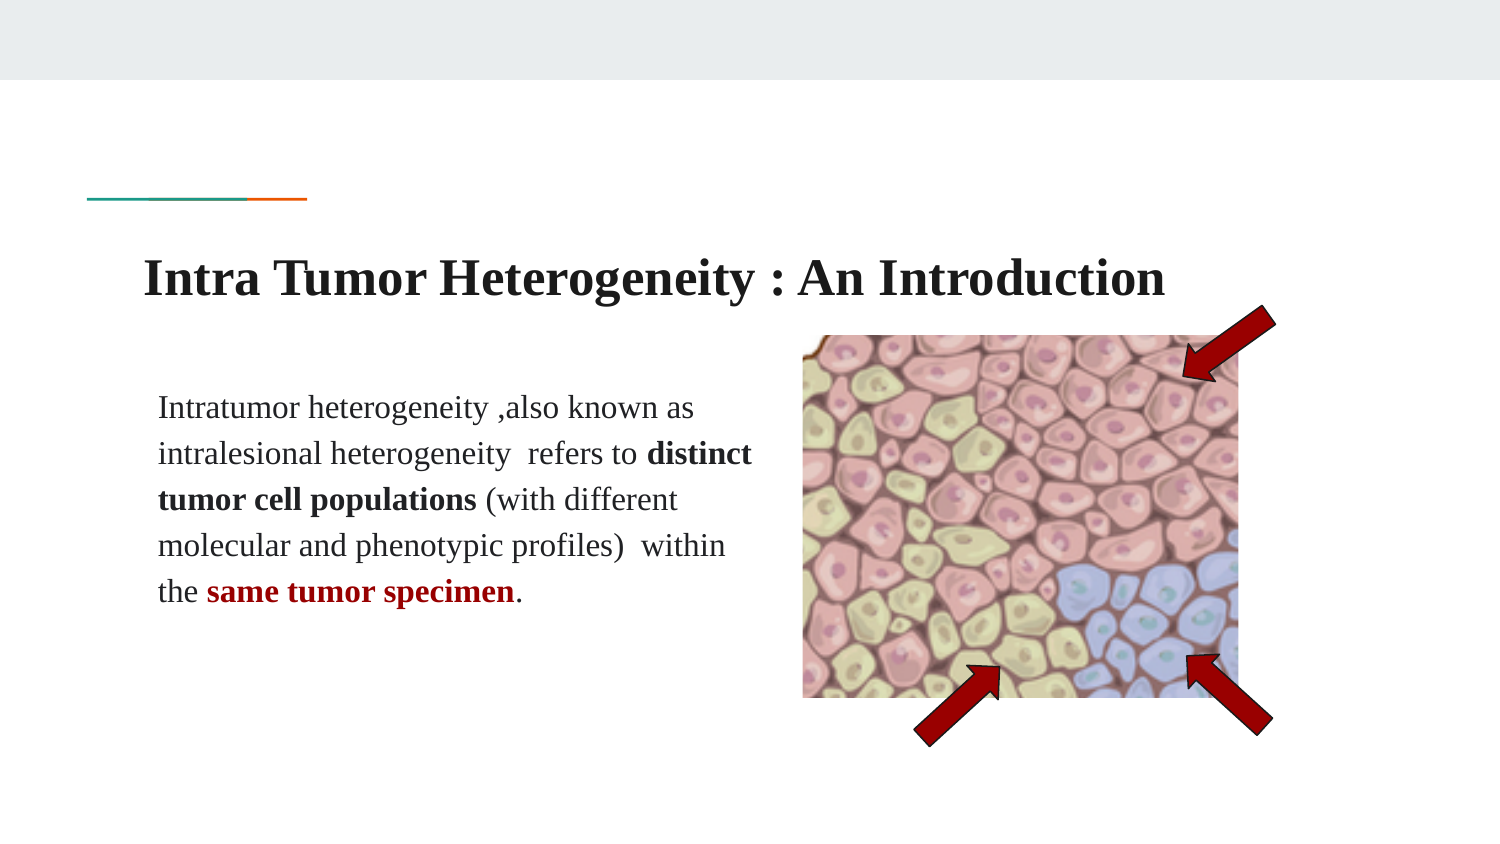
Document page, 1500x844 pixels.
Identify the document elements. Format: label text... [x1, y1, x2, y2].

text_box [1224, 691, 1273, 736]
text_box [1223, 305, 1276, 348]
text_box [913, 706, 974, 747]
picture [802, 334, 1239, 698]
list Intratumor heterogeneity ,also known as intralesional heterogeneity refers to distinct tumor cell populations (with different molecular and phenotypic profiles) within the same tumor specimen. [142, 364, 774, 736]
title Intra Tumor Heterogeneity : An Introduction [128, 227, 1390, 316]
